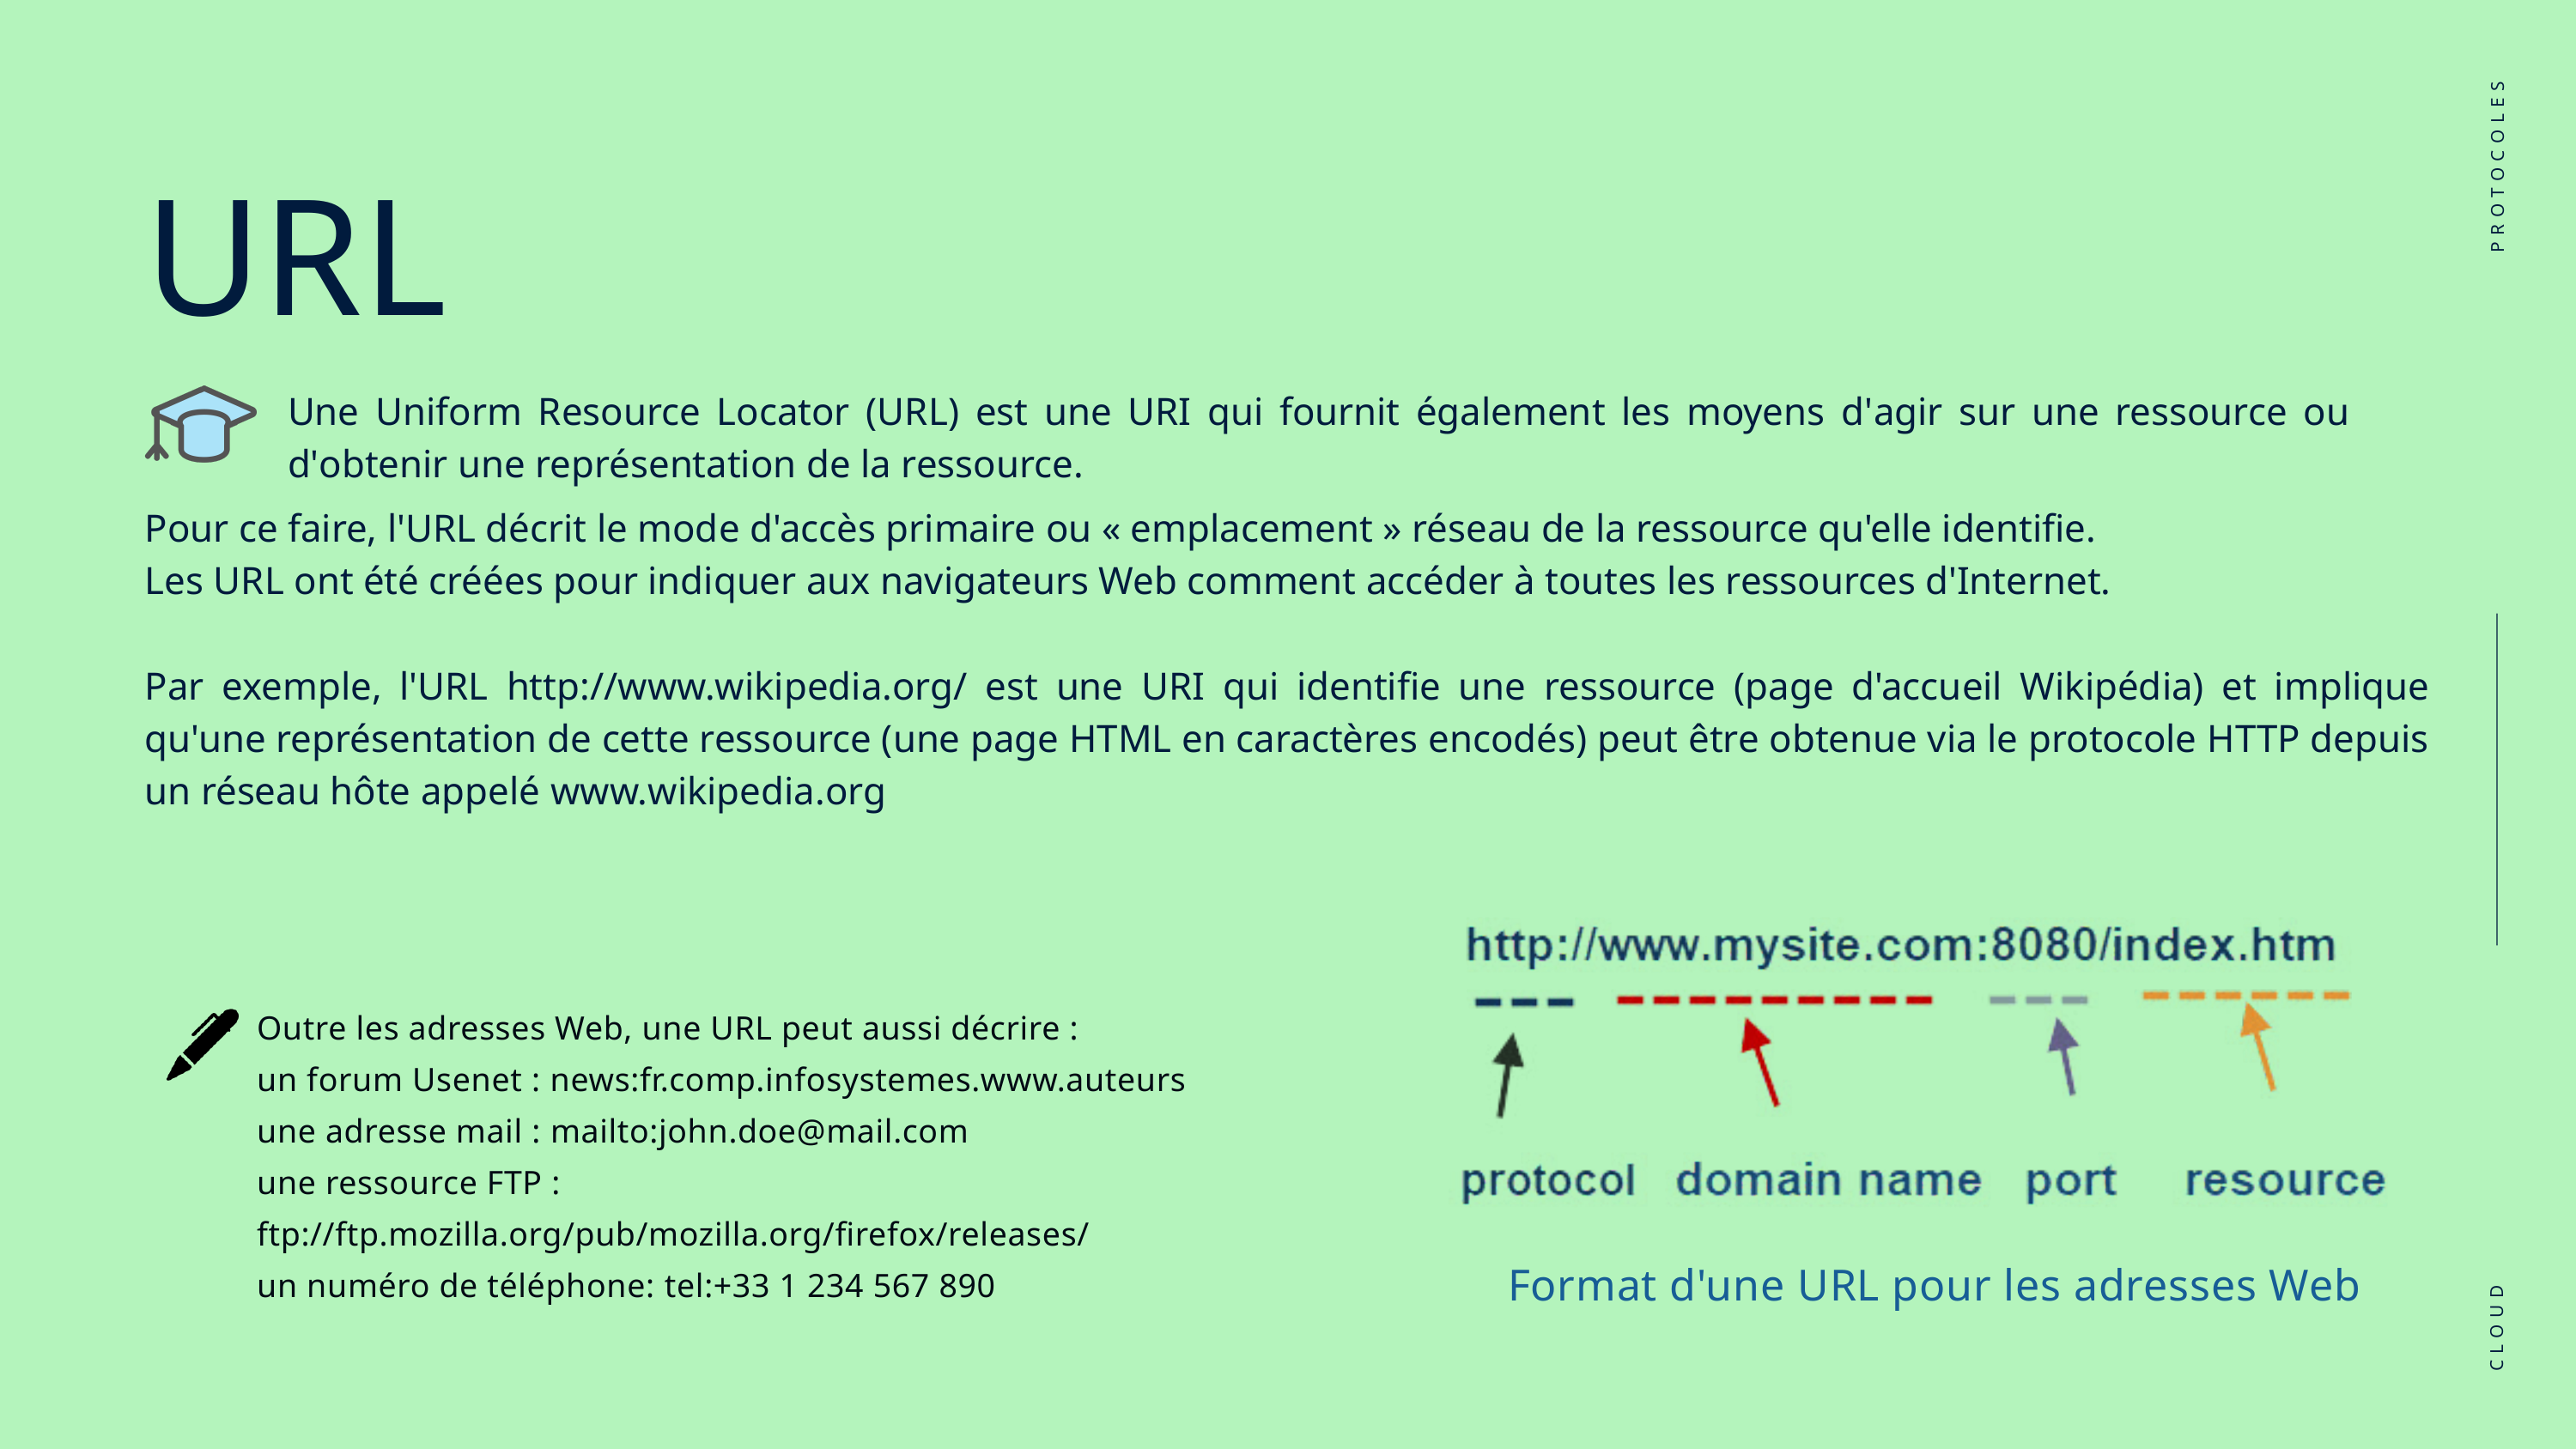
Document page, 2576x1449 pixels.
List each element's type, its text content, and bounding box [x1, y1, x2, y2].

text_box Format d'une URL pour les adresses Web [1438, 1252, 2431, 1309]
text_box Une Uniform Resource Locator (URL) est une URI qui fournit également les moyens d'agir sur une ressource ou d'obtenir une représentation de la ressource. [287, 379, 2350, 486]
picture [161, 1003, 240, 1081]
text_box PROTOCOLES [2487, 82, 2508, 614]
picture [1438, 894, 2432, 1252]
text_box Pour ce faire, l'URL décrit le mode d'accès primaire ou « emplacement » réseau de la ressource qu'elle identifie. Les URL ont été créées pour indiquer aux navigateurs Web comment accéder à toutes les ressources d'Internet. Par exemple, l'URL http://www.wikipedia.org/ est une URI qui identifie une ressource (page d'accueil Wikipédia) et implique qu'une représentation de cette ressource (une page HTML en caractères encodés) peut être obtenue via le protocole HTTP depuis un réseau hôte appelé www.wikipedia.org [144, 497, 2431, 813]
text_box URL [144, 122, 1759, 348]
picture [144, 385, 257, 463]
text_box CLOUD [2486, 925, 2506, 1372]
text_box Outre les adresses Web, une URL peut aussi décrire : un forum Usenet : news:fr.comp.infosystemes.www.auteurs une adresse mail : mailto:john.doe@mail.com une ressource FTP : ftp://ftp.mozilla.org/pub/mozilla.org/firefox/releases/ un numéro de téléphone: tel:+33 1 234 567 890 [257, 994, 1288, 1304]
